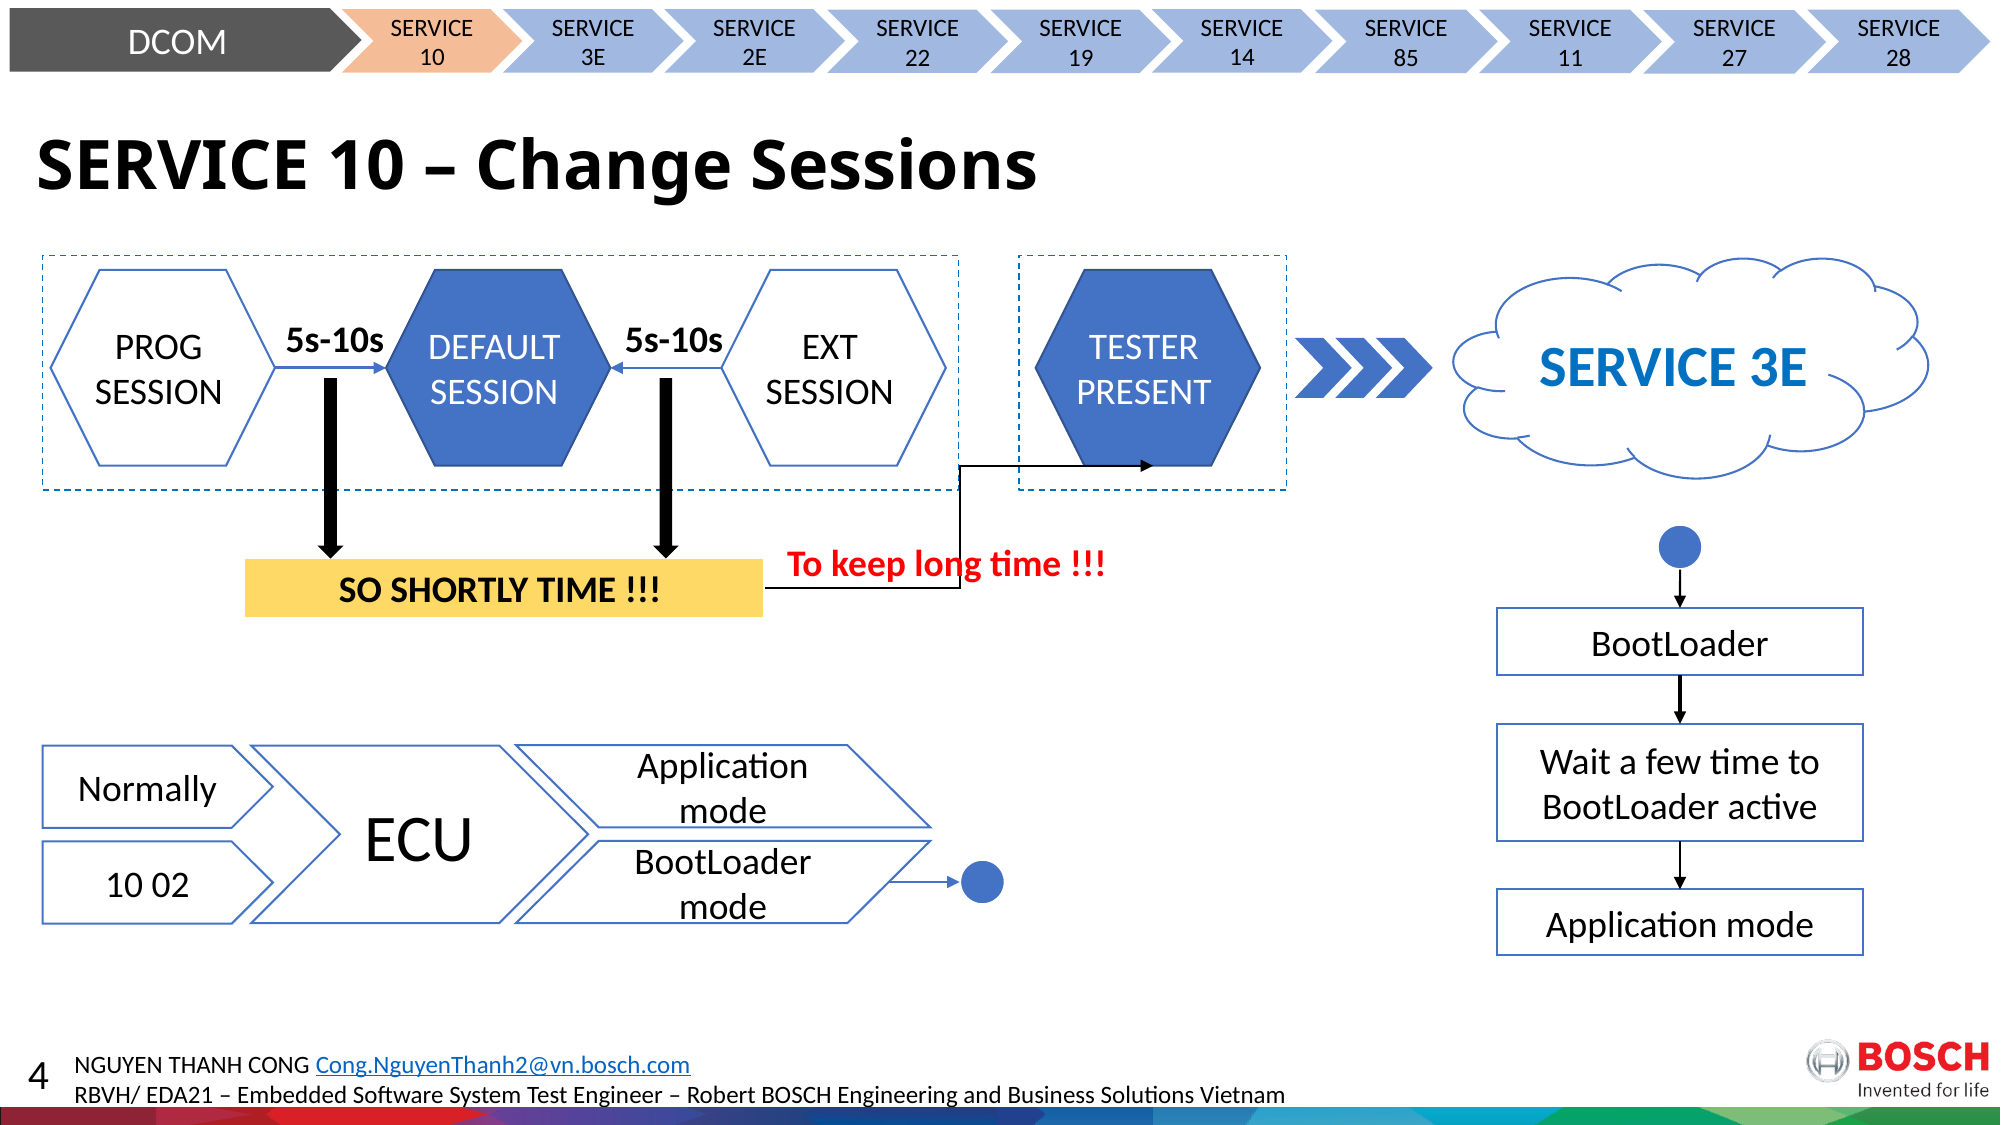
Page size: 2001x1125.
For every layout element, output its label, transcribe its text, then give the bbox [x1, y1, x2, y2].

text_box To keep long time !!! [772, 531, 1257, 591]
text_box SERVICE 3E [502, 9, 684, 73]
text_box [958, 857, 1007, 907]
text_box 10 02 [41, 840, 275, 925]
text_box SERVICE 3E [1452, 257, 1930, 480]
text_box SERVICE 22 [827, 9, 1009, 73]
text_box Normally [41, 744, 275, 829]
text_box SERVICE 10 [341, 9, 523, 73]
text_box SERVICE 2E [664, 9, 846, 73]
text_box Application mode [513, 744, 933, 829]
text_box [765, 465, 1154, 588]
text_box SO SHORTLY TIME !!! [242, 556, 767, 620]
text_box [317, 378, 344, 559]
text_box BootLoader mode [513, 839, 933, 925]
text_box [1335, 337, 1393, 398]
text_box ECU [248, 744, 590, 925]
text_box DCOM [9, 8, 362, 72]
text_box BootLoader [1496, 607, 1864, 676]
text_box [652, 378, 679, 559]
text_box [1294, 337, 1352, 398]
text_box Wait a few time to BootLoader active [1496, 723, 1864, 842]
title SERVICE 10 – Change Sessions [21, 73, 1180, 212]
text_box SERVICE 19 [990, 9, 1172, 74]
text_box [1018, 255, 1287, 490]
text_box SERVICE 11 [1478, 9, 1662, 74]
text_box SERVICE 85 [1314, 9, 1498, 74]
text_box SERVICE 27 [1643, 10, 1827, 74]
text_box Application mode [1496, 888, 1864, 956]
text_box [1655, 522, 1705, 572]
text_box [1375, 337, 1433, 398]
picture [0, 1017, 2000, 1125]
text_box SERVICE 14 [1151, 9, 1333, 73]
text_box SERVICE 28 [1807, 9, 1991, 74]
text_box [42, 255, 959, 490]
